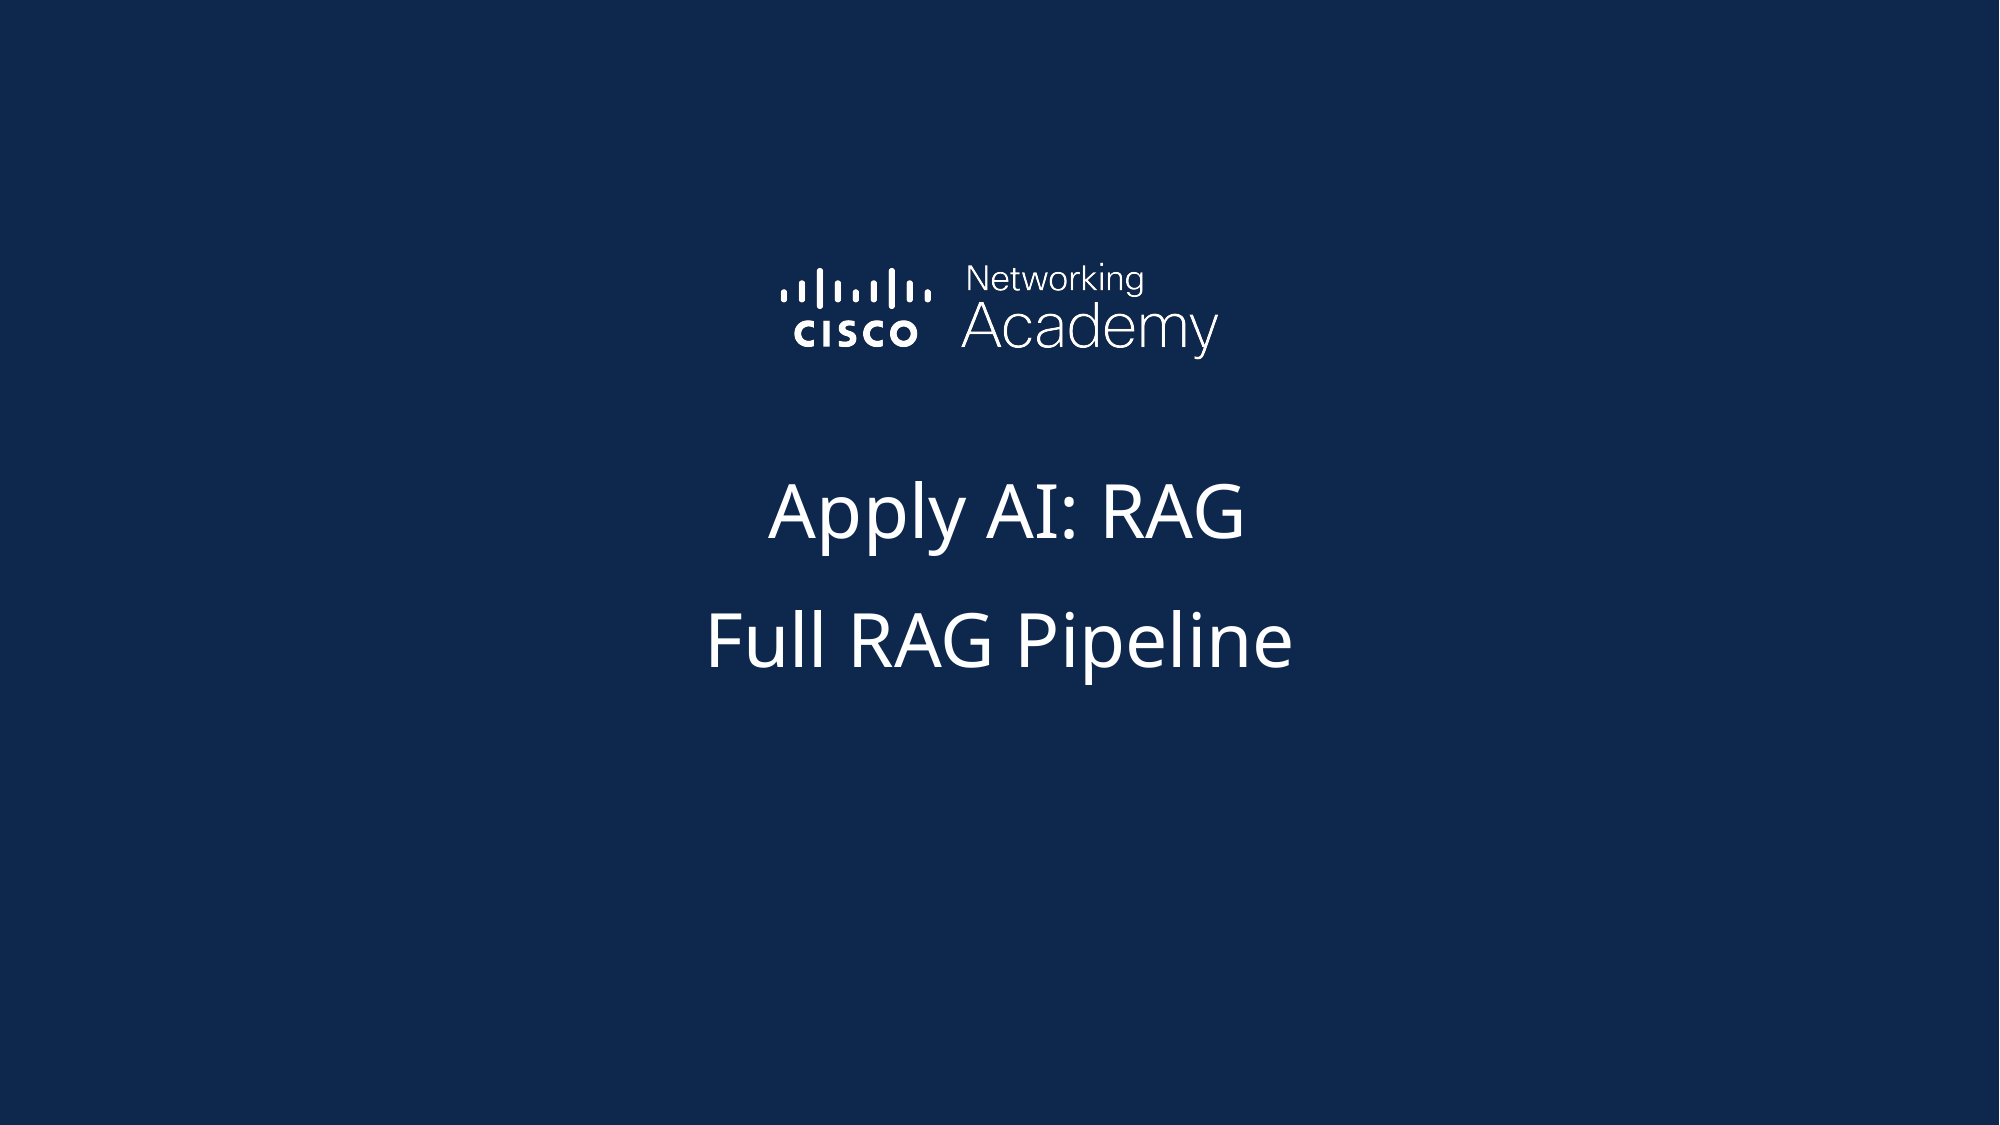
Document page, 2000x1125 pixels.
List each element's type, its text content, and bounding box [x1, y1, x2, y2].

list Full RAG Pipeline [221, 599, 1778, 709]
picture [774, 256, 1225, 366]
list Apply AI: RAG [229, 470, 1787, 580]
